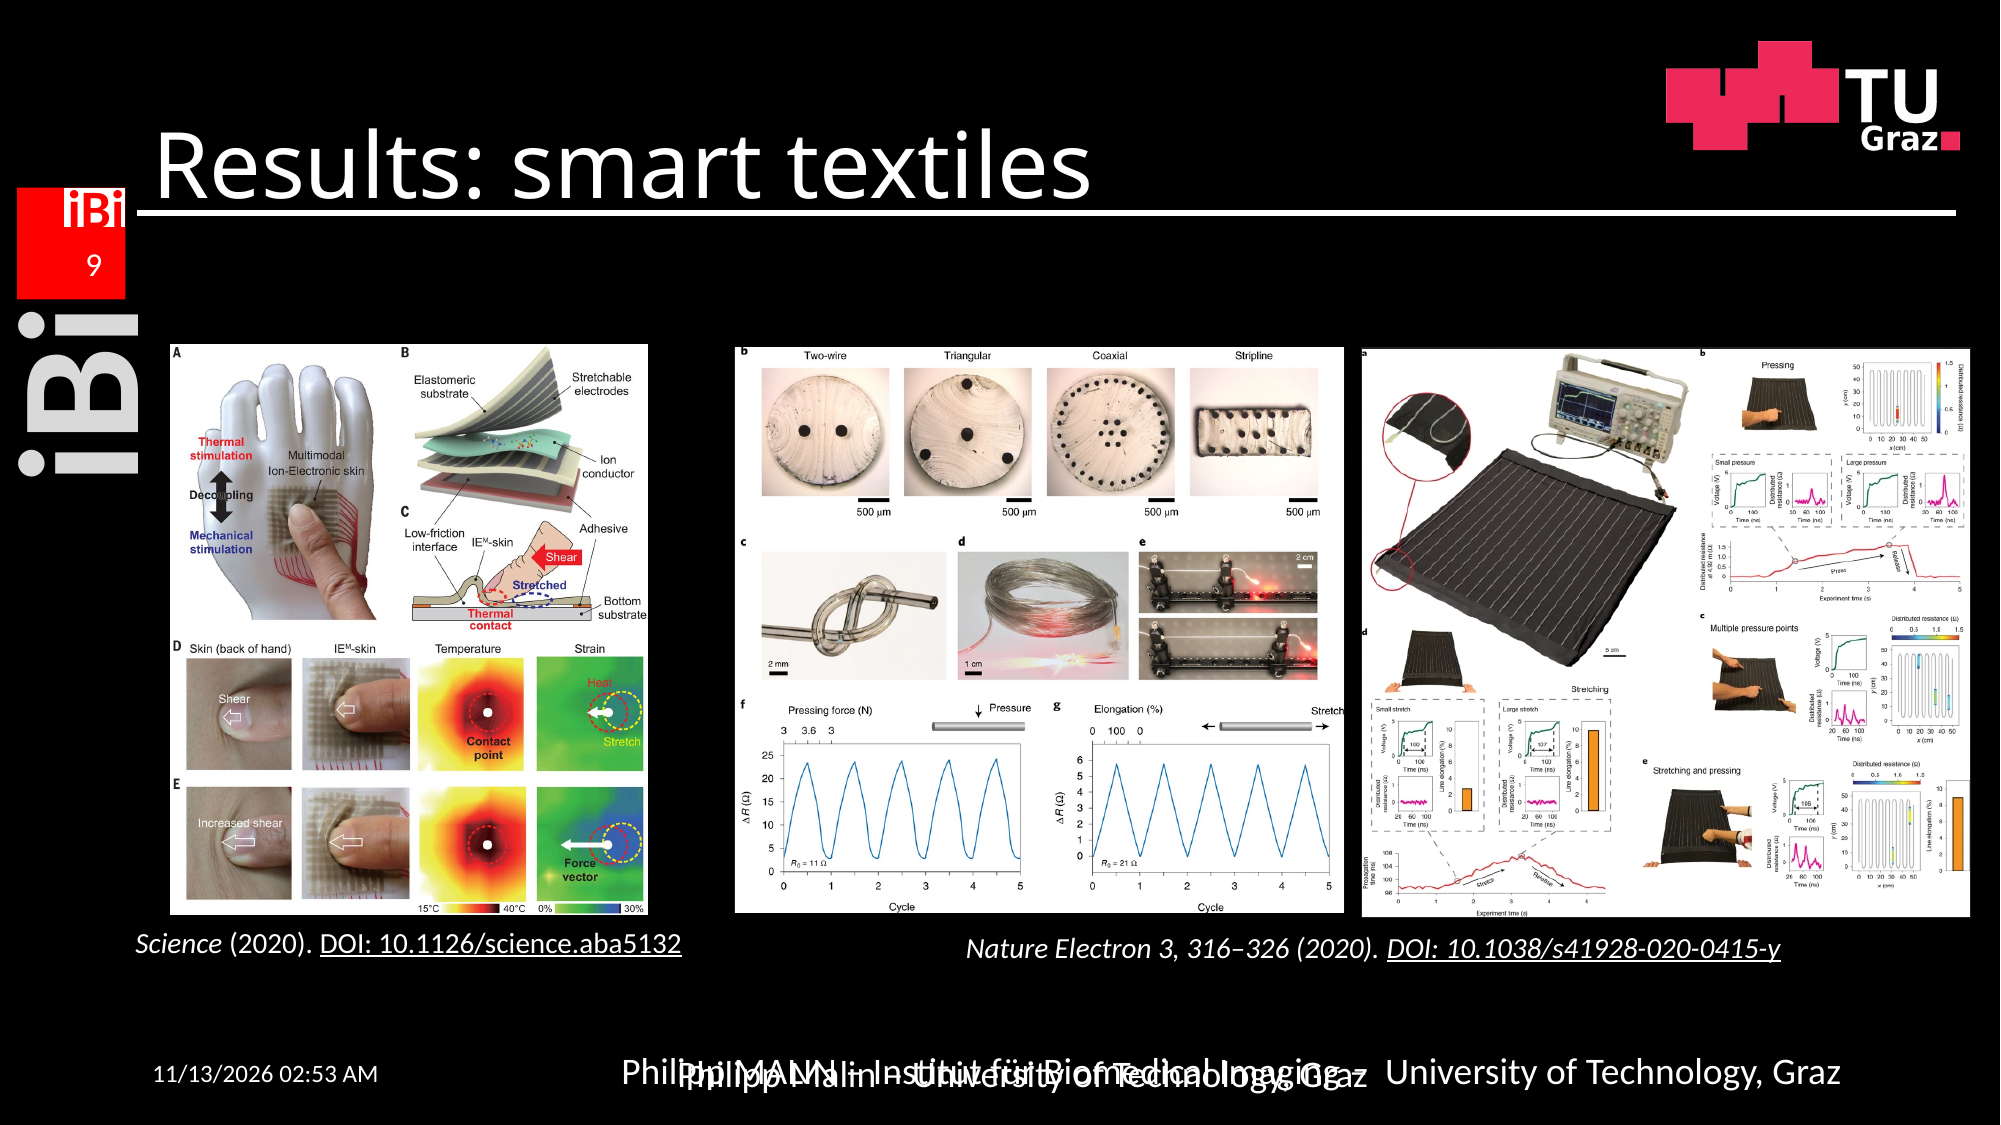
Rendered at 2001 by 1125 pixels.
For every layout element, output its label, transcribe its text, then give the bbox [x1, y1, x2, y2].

text_box Nature Electron 3, 316–326 (2020). DOI: 10.1038/s41928-020-0415-y [951, 921, 2000, 972]
picture [1658, 22, 1964, 176]
footer Philipp Malin – University of Technology, Graz [662, 1042, 1603, 1103]
picture [1361, 347, 1971, 918]
picture [734, 347, 1345, 913]
picture [170, 344, 648, 915]
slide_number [137, 1042, 588, 1103]
slide_number 9 [17, 232, 118, 293]
title Results: smart textiles [137, 59, 1863, 278]
text_box Science (2020). DOI: 10.1126/science.aba5132 [120, 916, 697, 967]
